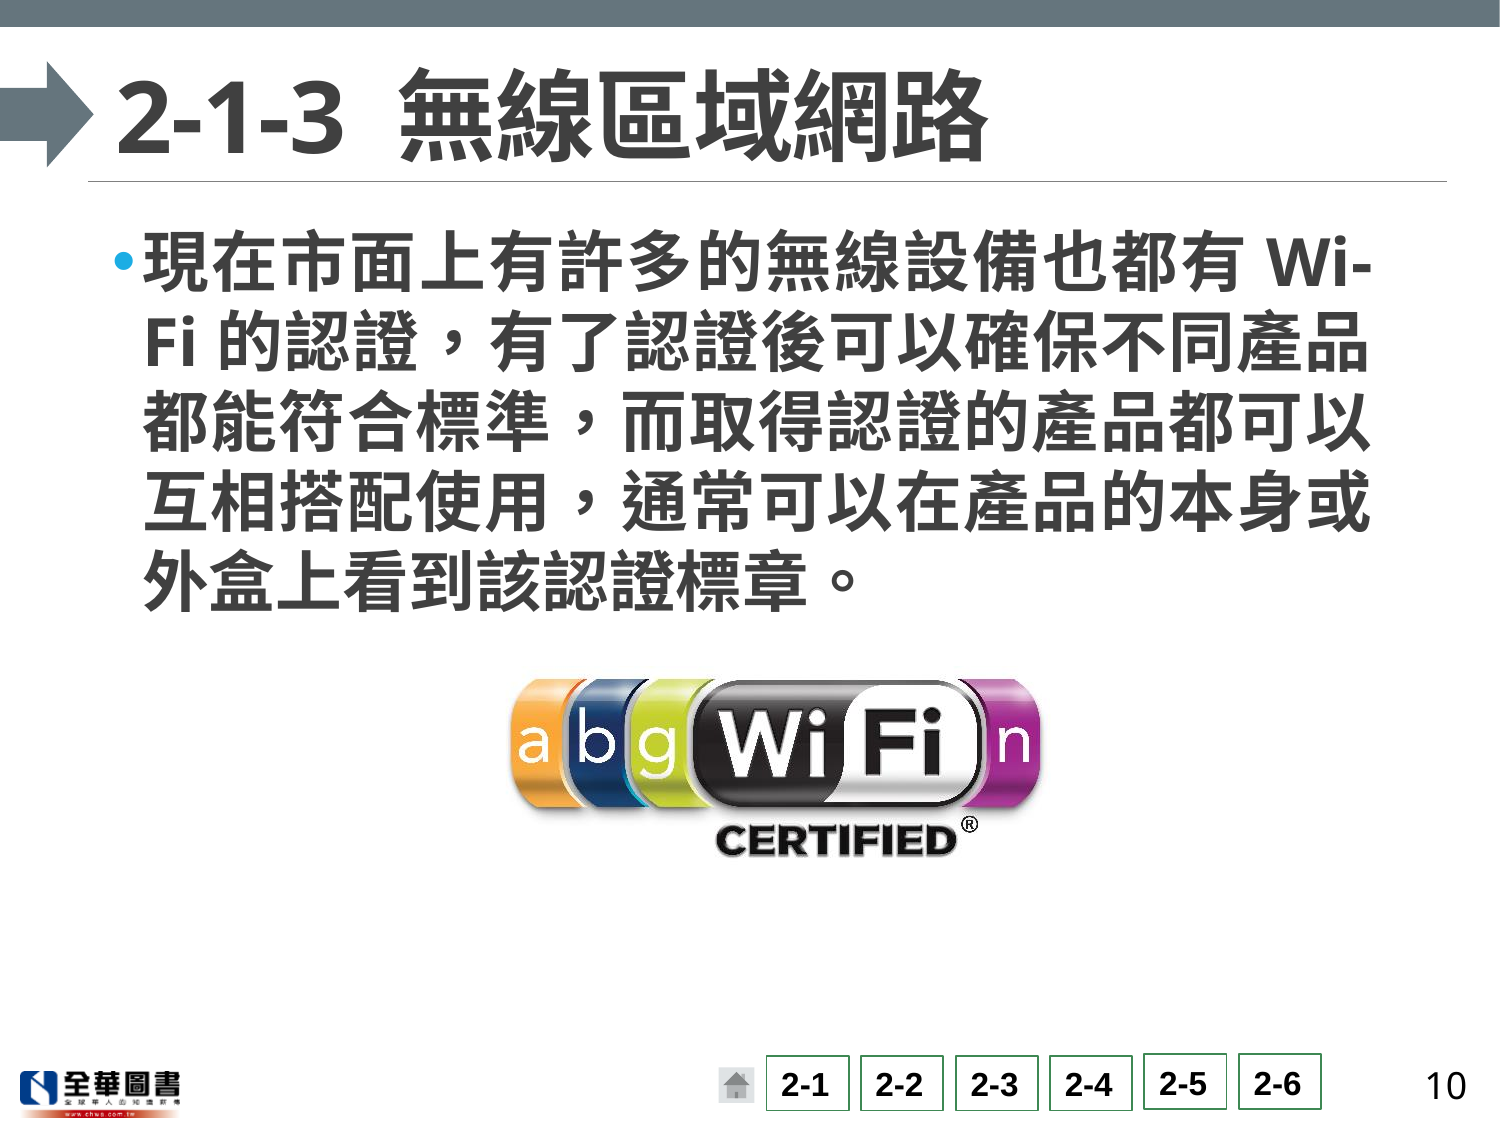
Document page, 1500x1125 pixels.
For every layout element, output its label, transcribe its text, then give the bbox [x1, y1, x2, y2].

list 現在市面上有許多的無線設備也都有Wi-Fi的認證，有了認證後可以確保不同產品都能符合標準，而取得認證的產品都可以互相搭配使用，通常可以在產品的本身或外盒上看到該認證標章。 [112, 212, 1373, 1024]
picture [458, 665, 1089, 873]
picture [20, 1071, 180, 1118]
title 2-1-3 無線區域網路 [100, 47, 1447, 182]
slide_number 10 [1320, 1057, 1483, 1118]
